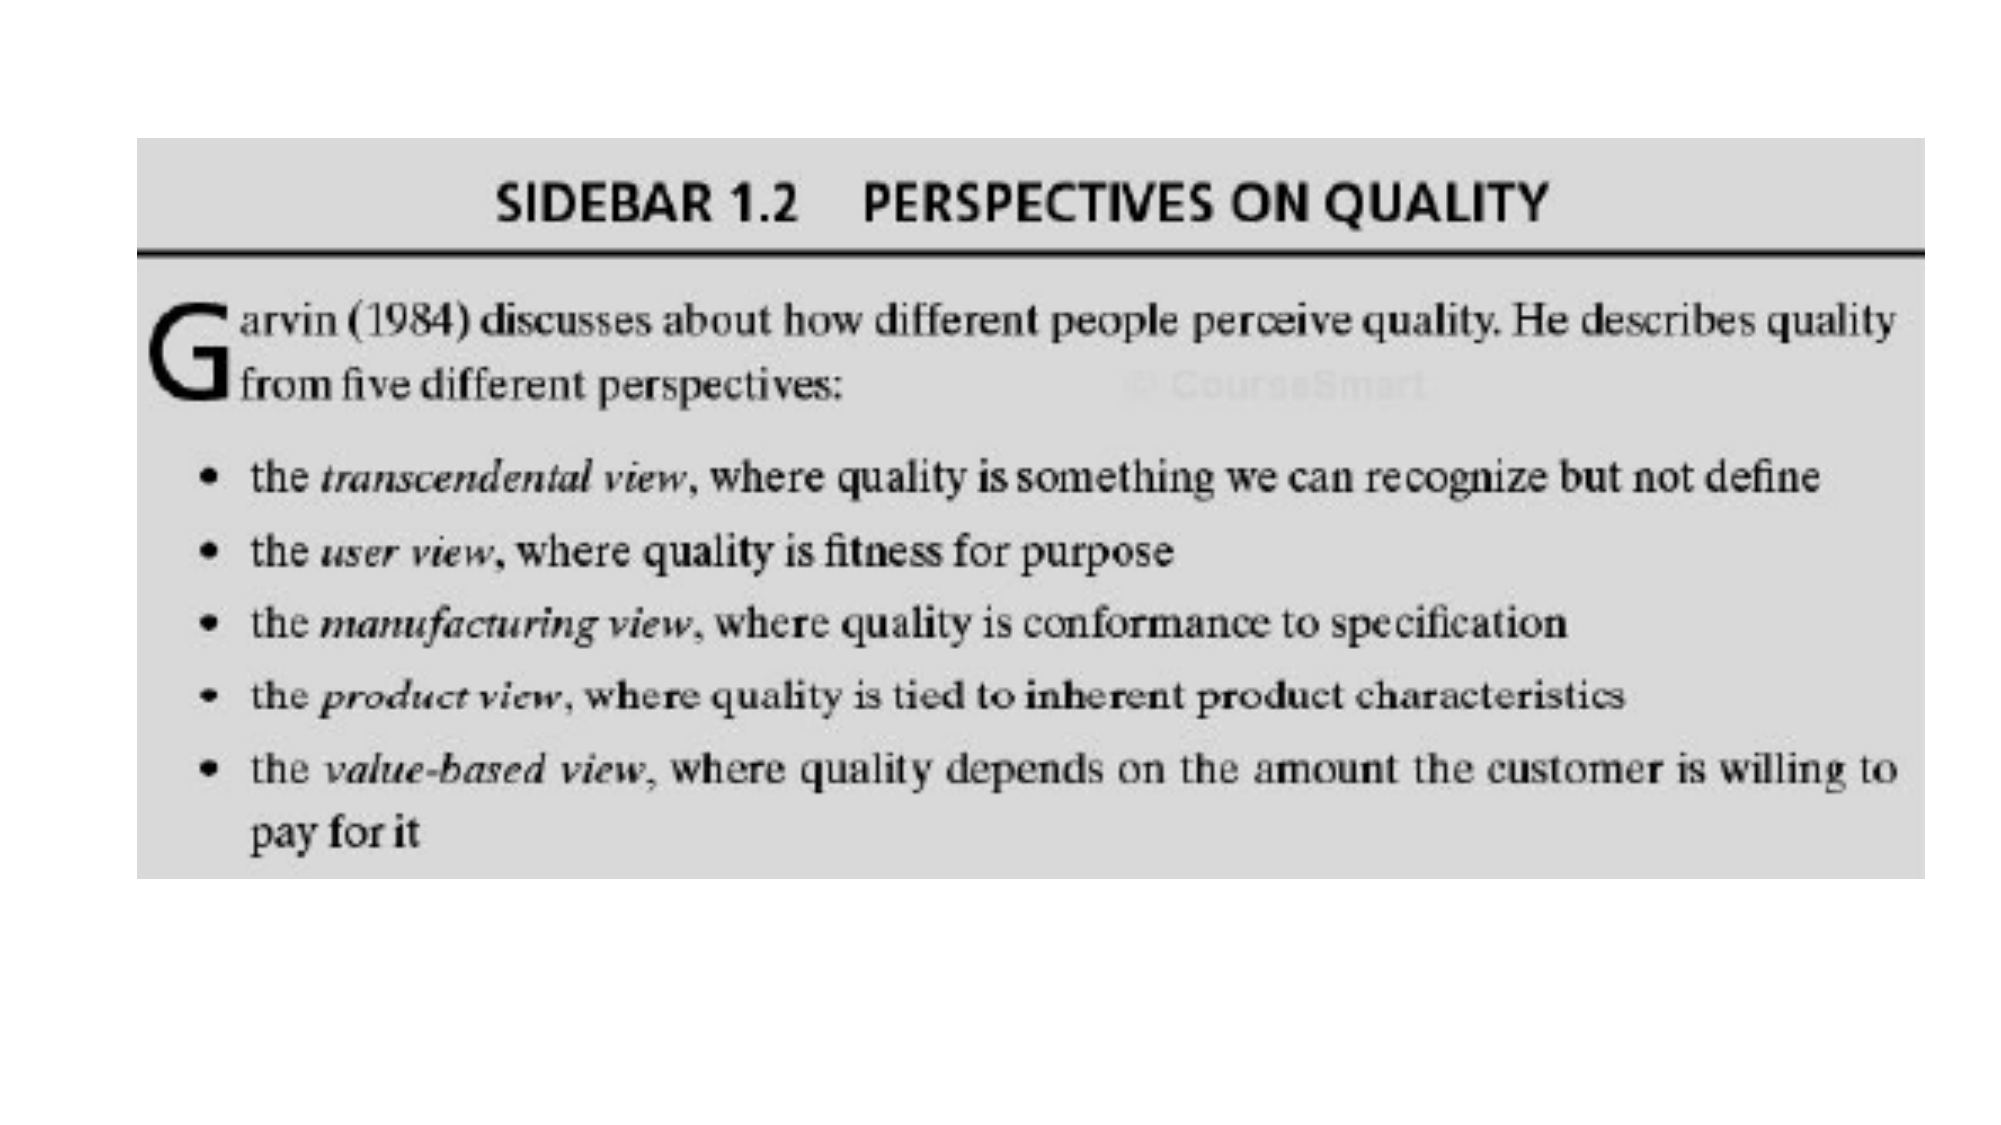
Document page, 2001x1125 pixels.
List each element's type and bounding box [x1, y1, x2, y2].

picture [137, 138, 1925, 879]
